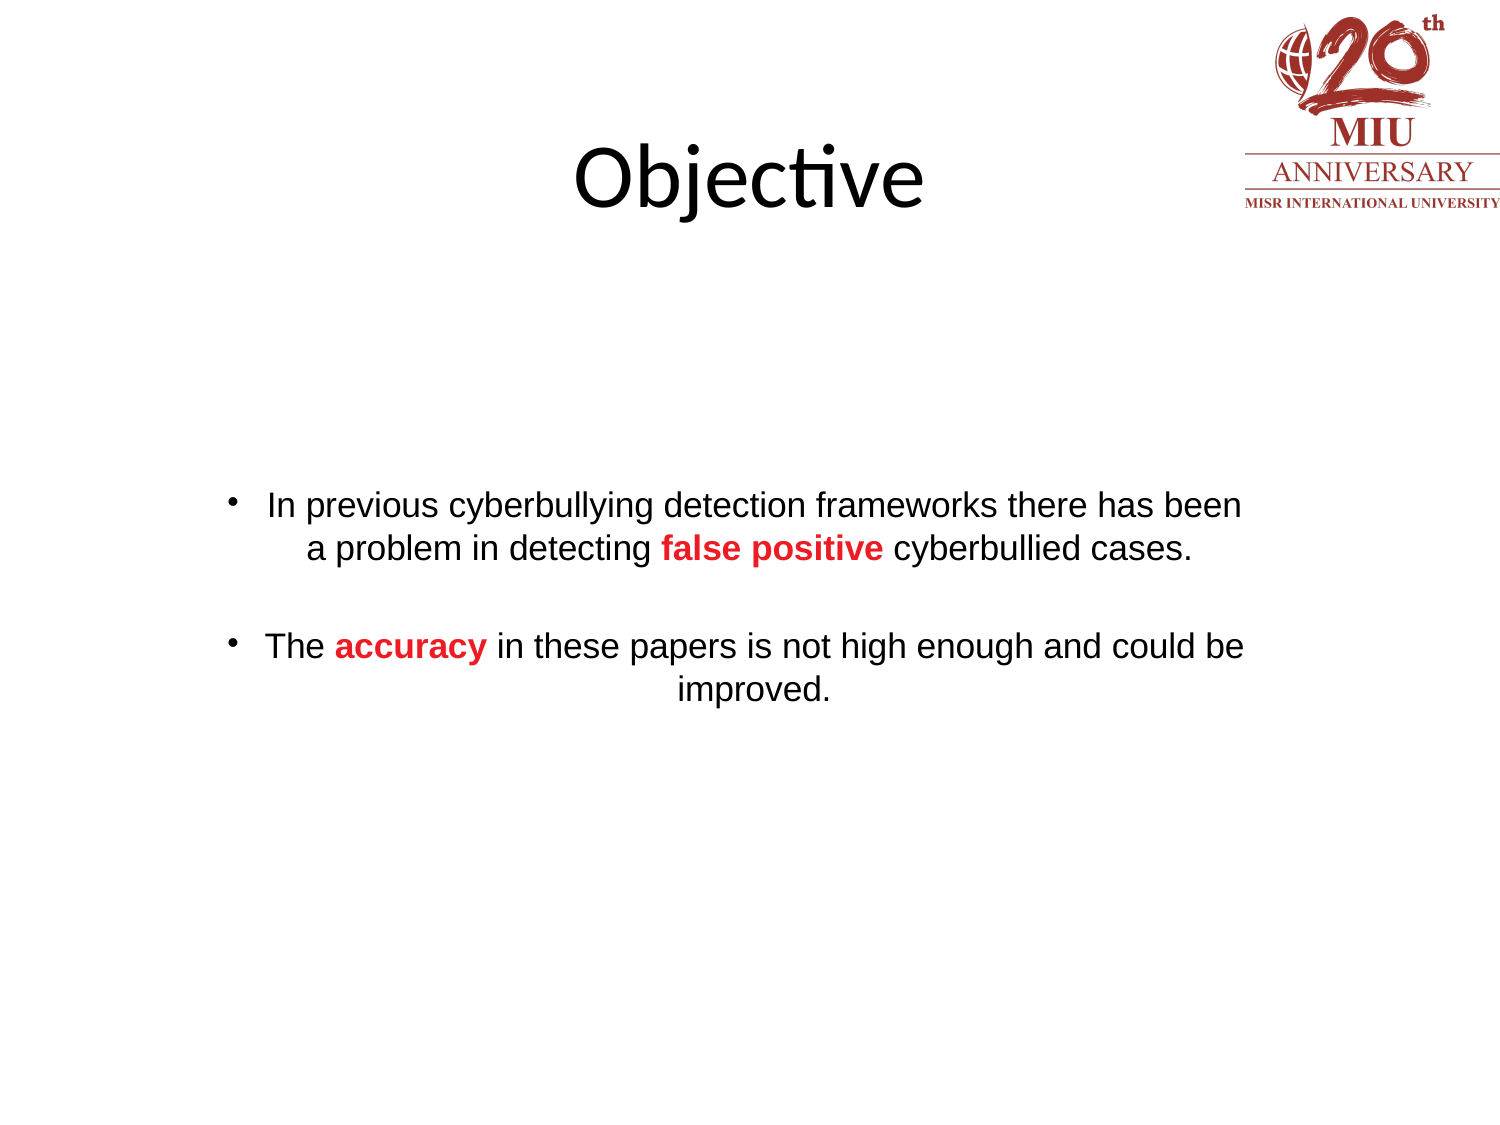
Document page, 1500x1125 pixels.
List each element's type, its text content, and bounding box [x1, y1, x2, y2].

picture [1244, 14, 1500, 218]
text_box In previous cyberbullying detection frameworks there has been a problem in detecting false positive cyberbullied cases. The accuracy in these papers is not high enough and could be improved. [212, 474, 1263, 763]
text_box Objective [112, 49, 1388, 291]
